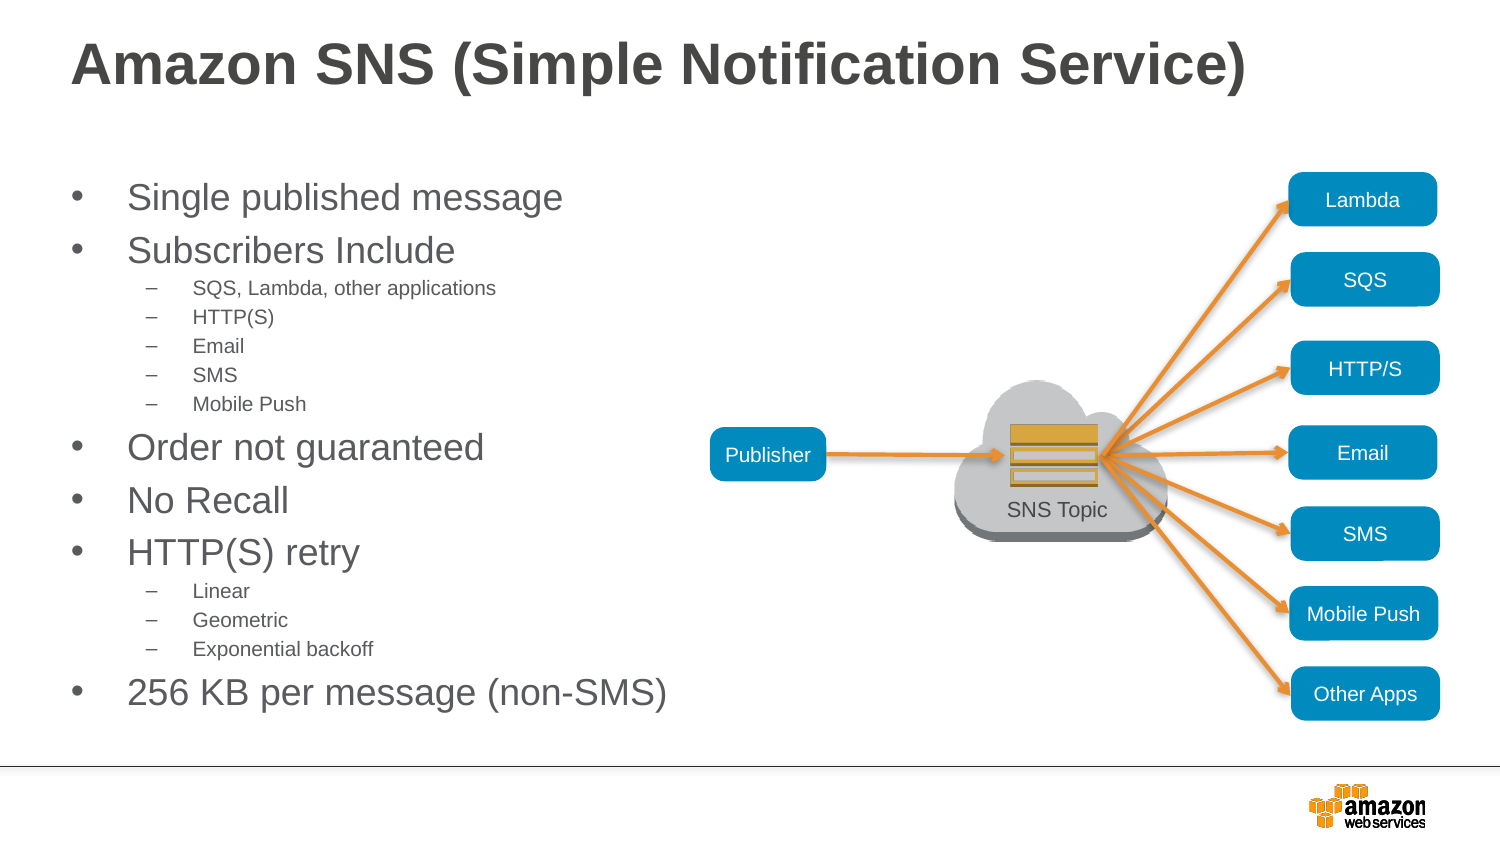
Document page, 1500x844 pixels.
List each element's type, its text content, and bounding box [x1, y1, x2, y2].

picture [951, 331, 1102, 593]
text_box Email [1296, 425, 1438, 480]
text_box HTTP/S [1296, 340, 1440, 395]
text_box SMS [1295, 506, 1440, 561]
text_box SQS [1293, 252, 1440, 307]
title Amazon SNS (Simple Notification Service) [55, 18, 1402, 160]
list Single published message Subscribers Include SQS, Lambda, other applications HTTP(S) Email SMS Mobile Push Order not guaranteed No Recall HTTP(S) retry Linear Geometric Exponential backoff 256 KB per message (non-SMS) [55, 165, 843, 749]
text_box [1099, 461, 1291, 697]
text_box Other Apps [1291, 666, 1441, 721]
text_box Mobile Push [1294, 586, 1439, 641]
text_box Publisher [709, 427, 827, 482]
text_box Lambda [1288, 172, 1438, 227]
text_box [1102, 199, 1290, 456]
